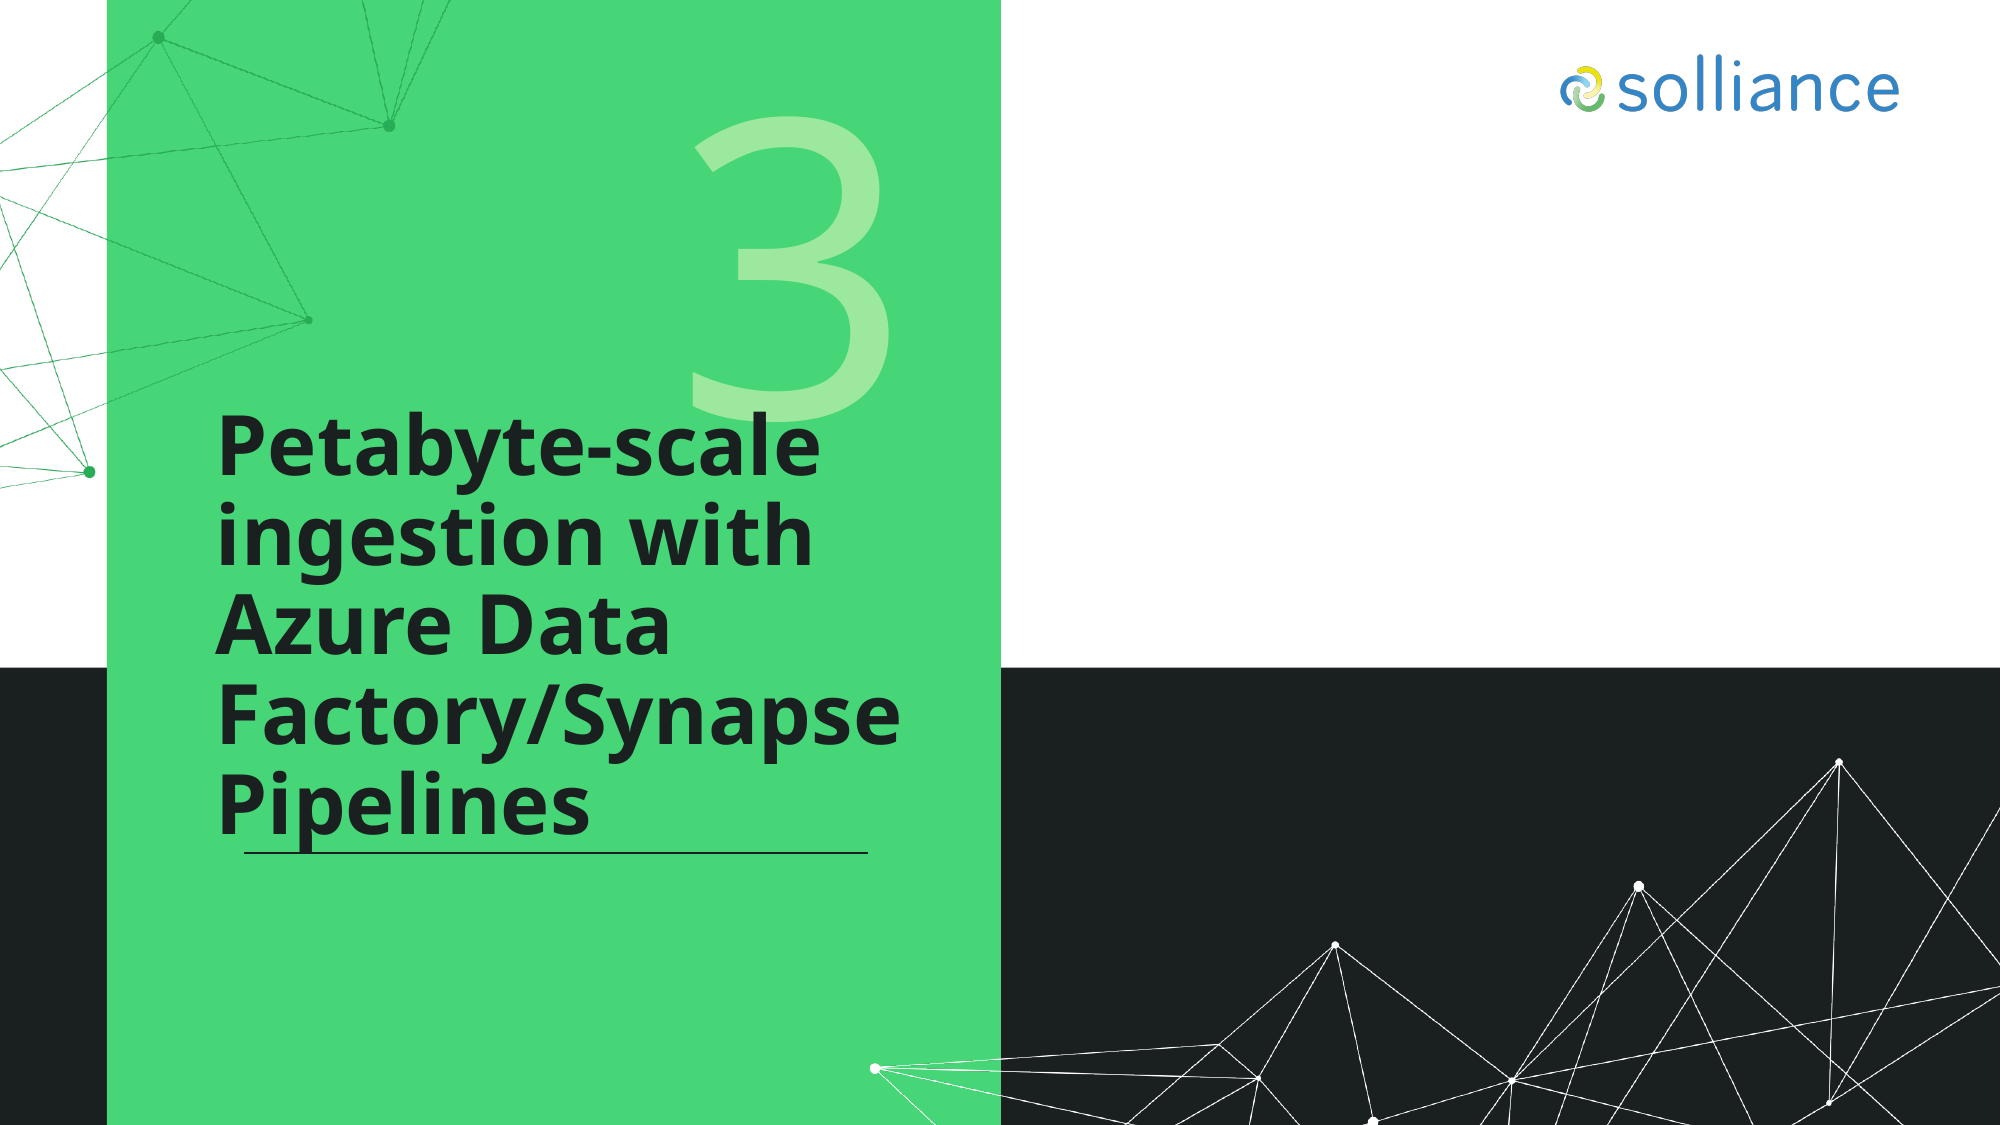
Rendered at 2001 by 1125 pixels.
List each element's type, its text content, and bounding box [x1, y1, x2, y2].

picture [1555, 50, 1903, 119]
list 3 [538, 50, 929, 296]
title Petabyte-scale ingestion with Azure Data Factory/Synapse Pipelines [200, 296, 953, 861]
picture [0, 0, 665, 813]
picture [869, 668, 2000, 1125]
